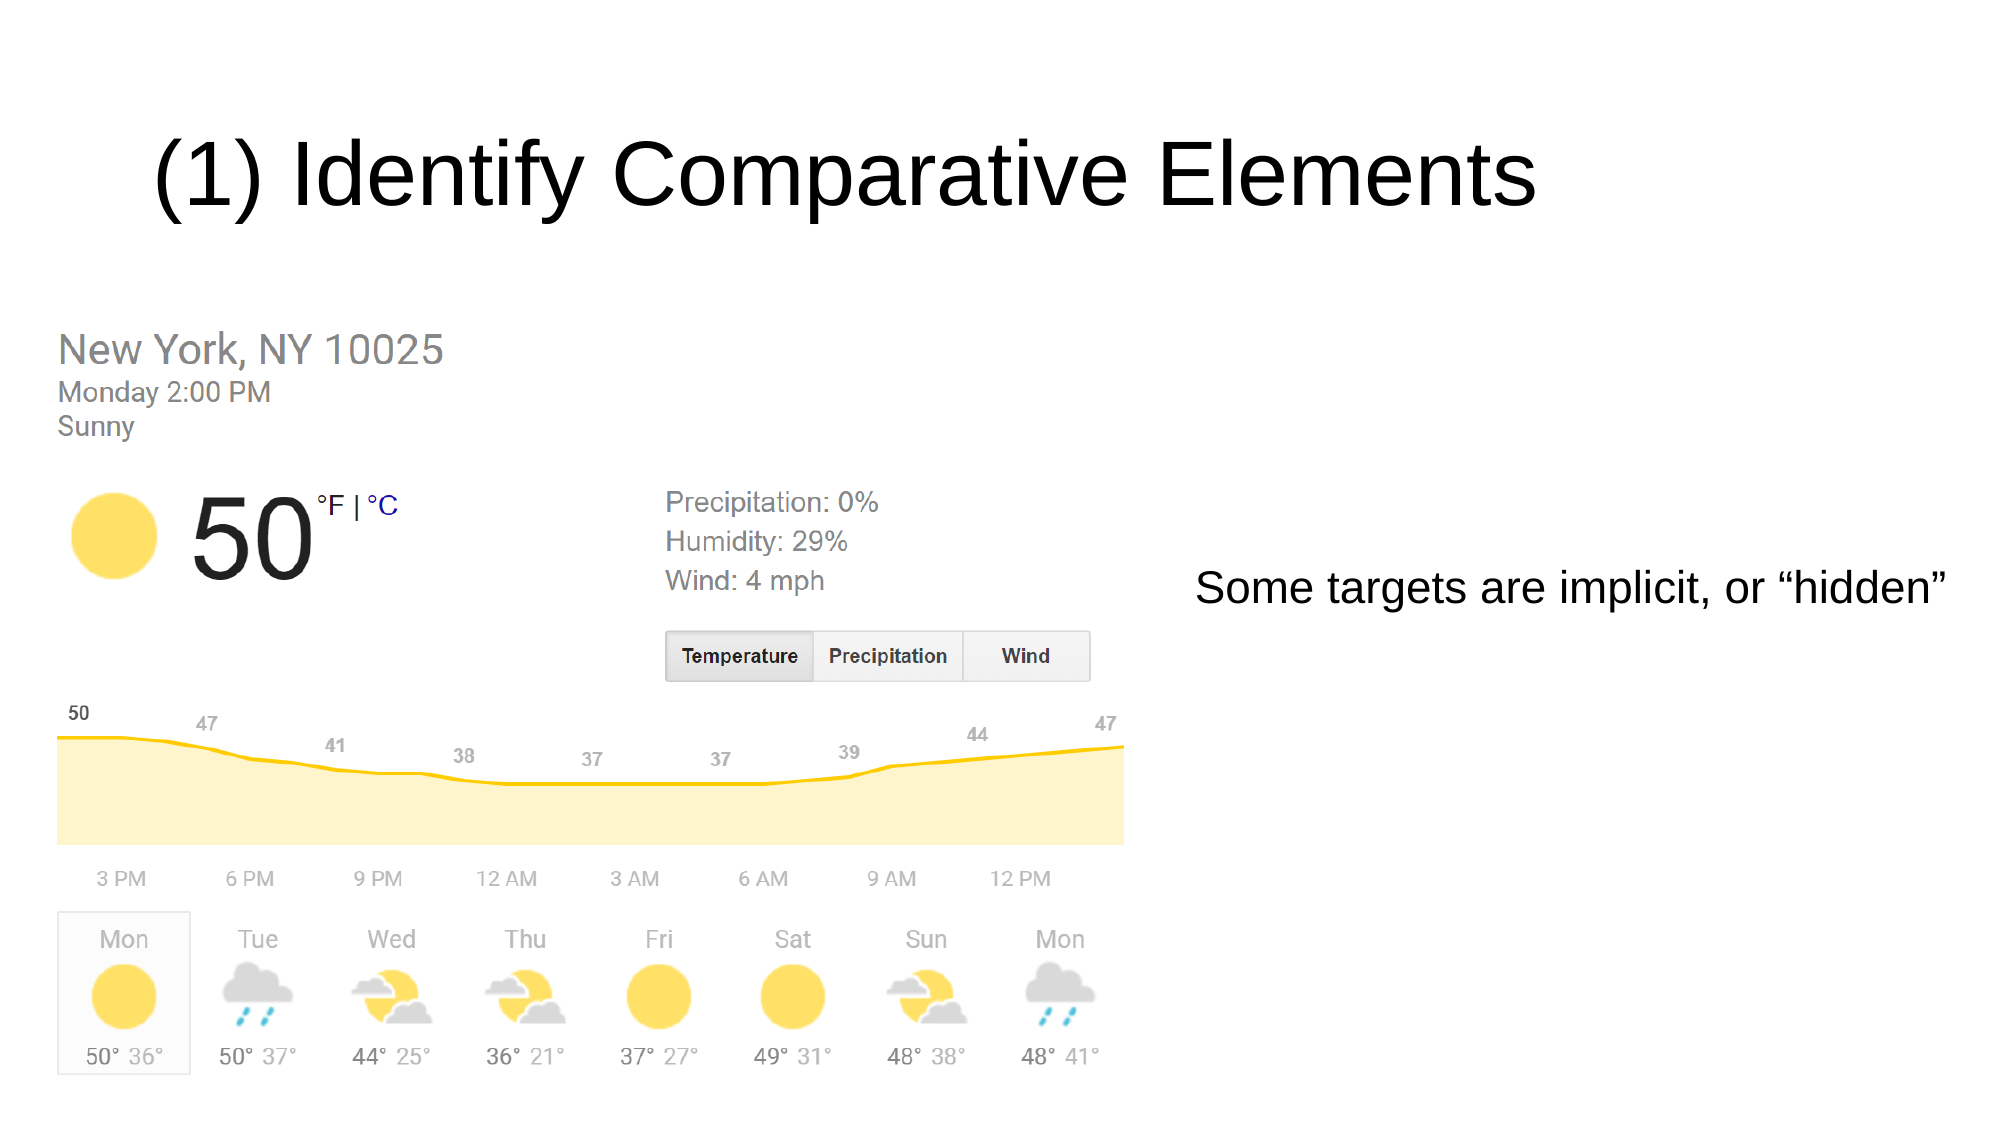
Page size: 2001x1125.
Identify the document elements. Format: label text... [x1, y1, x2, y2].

list Some targets are implicit, or “hidden” [1180, 556, 2000, 843]
title (1) Identify Comparative Elements [138, 78, 1863, 275]
picture [39, 305, 1133, 1090]
